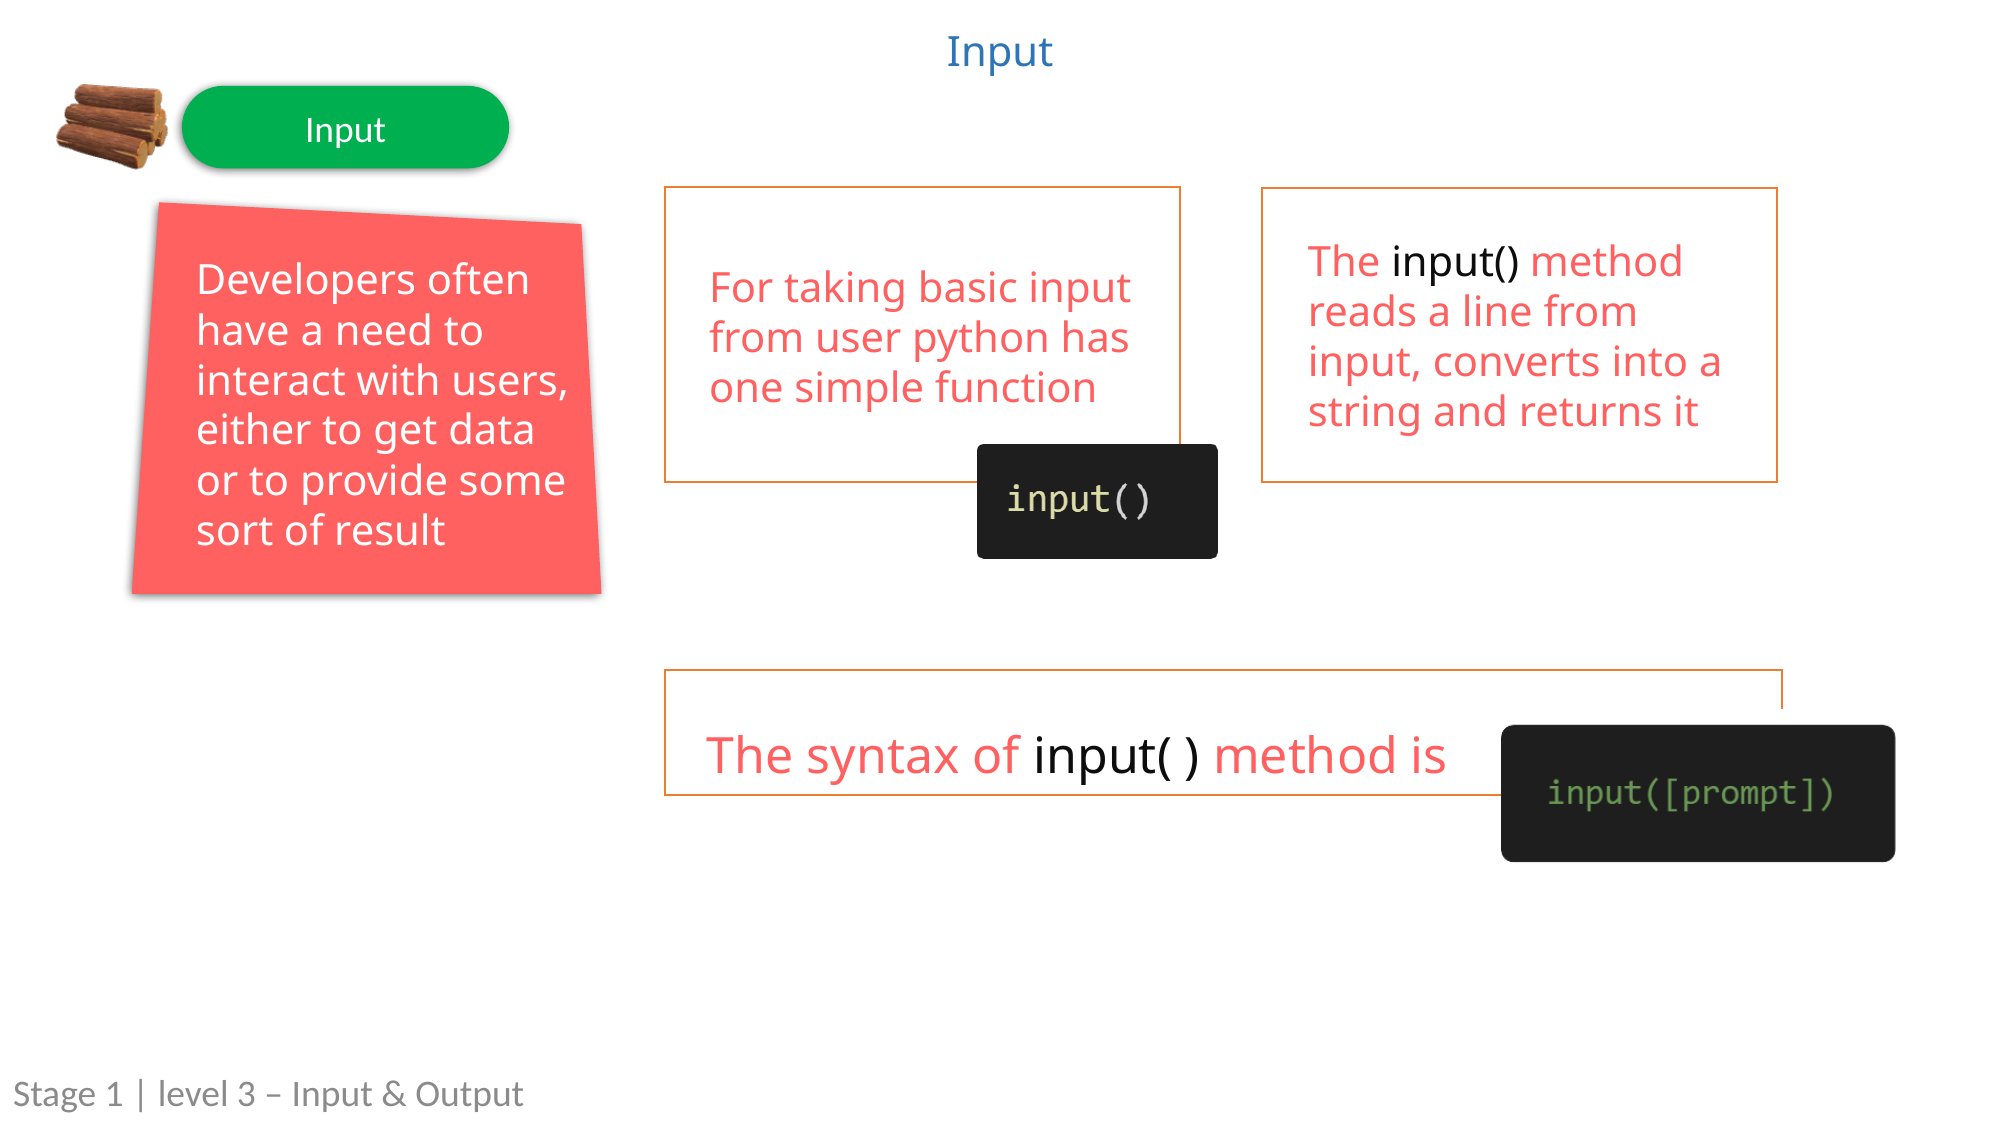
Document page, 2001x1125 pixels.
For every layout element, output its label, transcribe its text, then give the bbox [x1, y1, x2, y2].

text_box [1261, 187, 1778, 483]
text_box The input() method reads a line from input, converts into a string and returns it [1293, 227, 1752, 443]
picture [941, 408, 1253, 594]
text_box [664, 669, 1783, 796]
text_box For taking basic input from user python has one simple function [694, 253, 1170, 419]
text_box [131, 202, 602, 594]
title Input [121, 20, 1879, 86]
footer Stage 1 | level 3 – Input & Output [0, 1061, 1418, 1122]
picture [1501, 709, 1898, 881]
text_box [664, 186, 1181, 483]
text_box The syntax of input( ) method is [692, 716, 1501, 792]
picture [48, 60, 182, 177]
text_box Developers often have a need to interact with users, either to get data or to provide some sort of result [181, 245, 586, 561]
text_box Input [181, 85, 510, 169]
